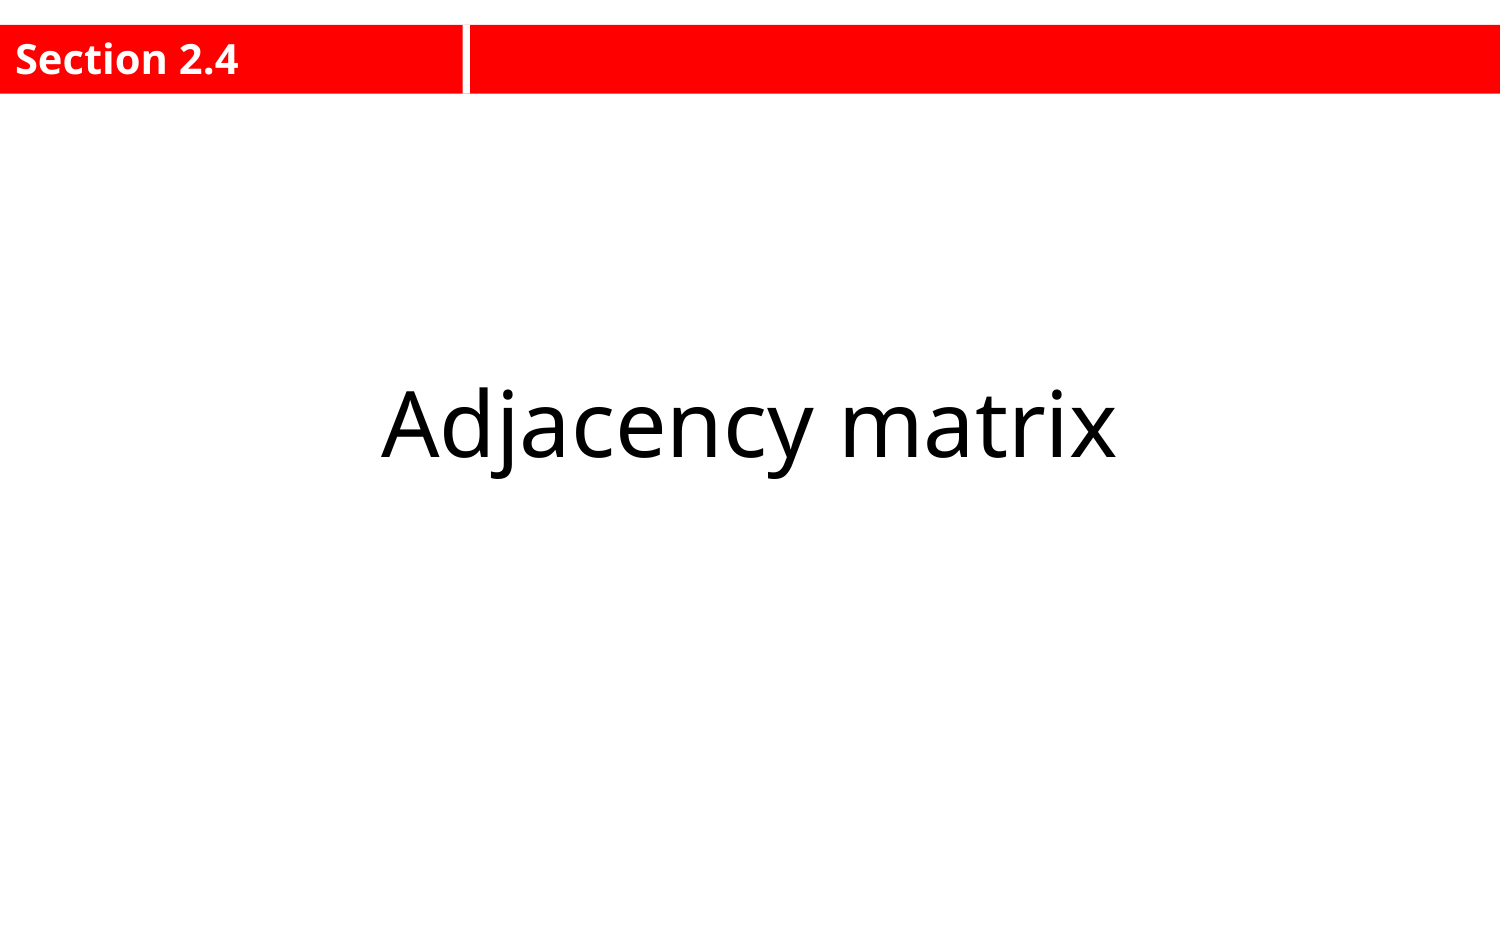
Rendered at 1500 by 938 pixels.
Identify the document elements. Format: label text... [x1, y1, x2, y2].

text_box Section 2.4 [470, 24, 1500, 94]
text_box Adjacency matrix [0, 358, 1500, 594]
text_box Section 2.4 [0, 24, 462, 94]
text_box [462, 24, 470, 94]
